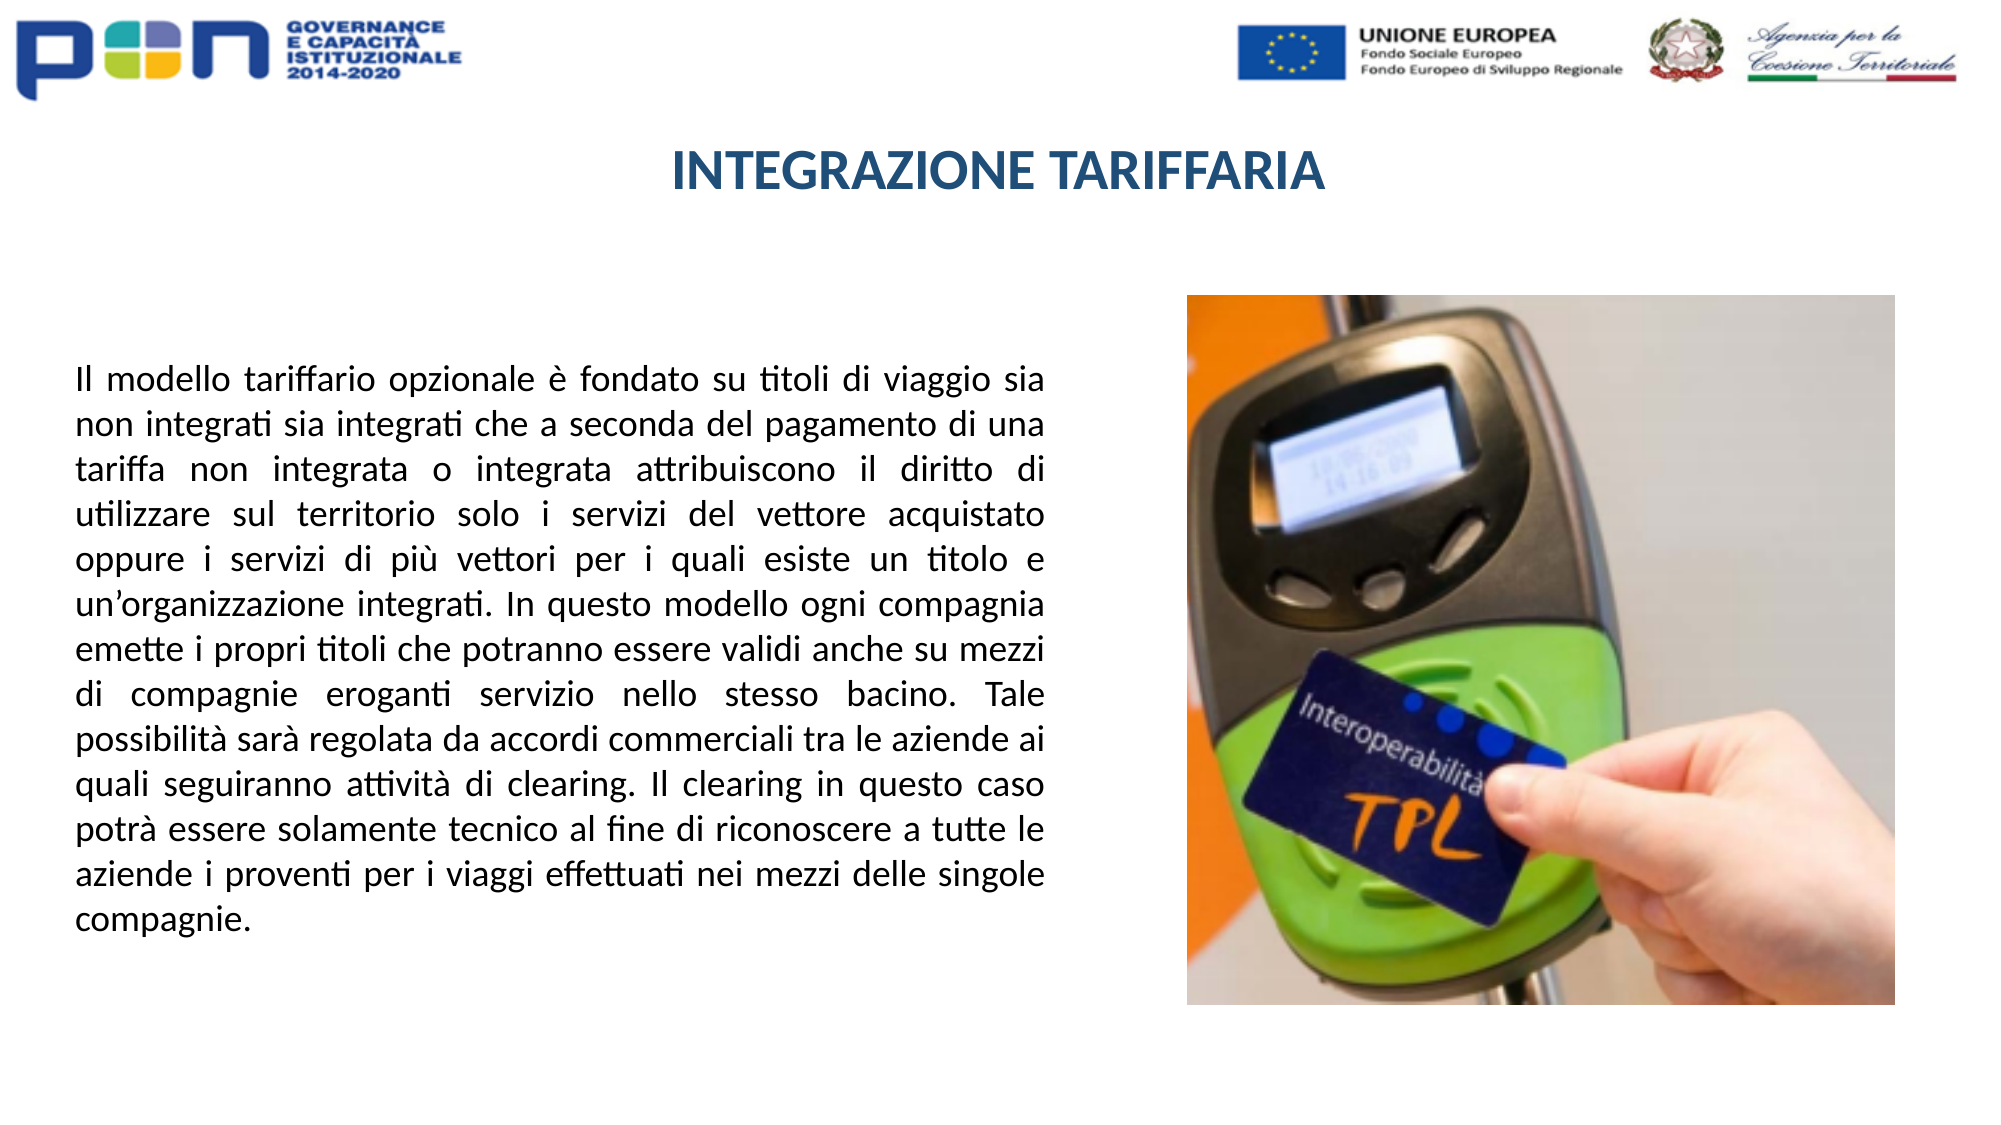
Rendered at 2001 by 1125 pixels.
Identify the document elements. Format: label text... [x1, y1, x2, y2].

text_box Il modello tariffario opzionale è fondato su titoli di viaggio sia non integrati sia integrati che a seconda del pagamento di una tariffa non integrata o integrata attribuiscono il diritto di utilizzare sul territorio solo i servizi del vettore acquistato oppure i servizi di più vettori per i quali esiste un titolo e un’organizzazione integrati. In questo modello ogni compagnia emette i propri titoli che potranno essere validi anche su mezzi di compagnie eroganti servizio nello stesso bacino. Tale possibilità sarà regolata da accordi commerciali tra le aziende ai quali seguiranno attività di clearing. Il clearing in questo caso potrà essere solamente tecnico al fine di riconoscere a tutte le aziende i proventi per i viaggi effettuati nei mezzi delle singole compagnie. [60, 347, 1061, 947]
picture [1187, 295, 1895, 1005]
text_box INTEGRAZIONE TARIFFARIA [30, 107, 1967, 228]
picture [0, 9, 1967, 107]
